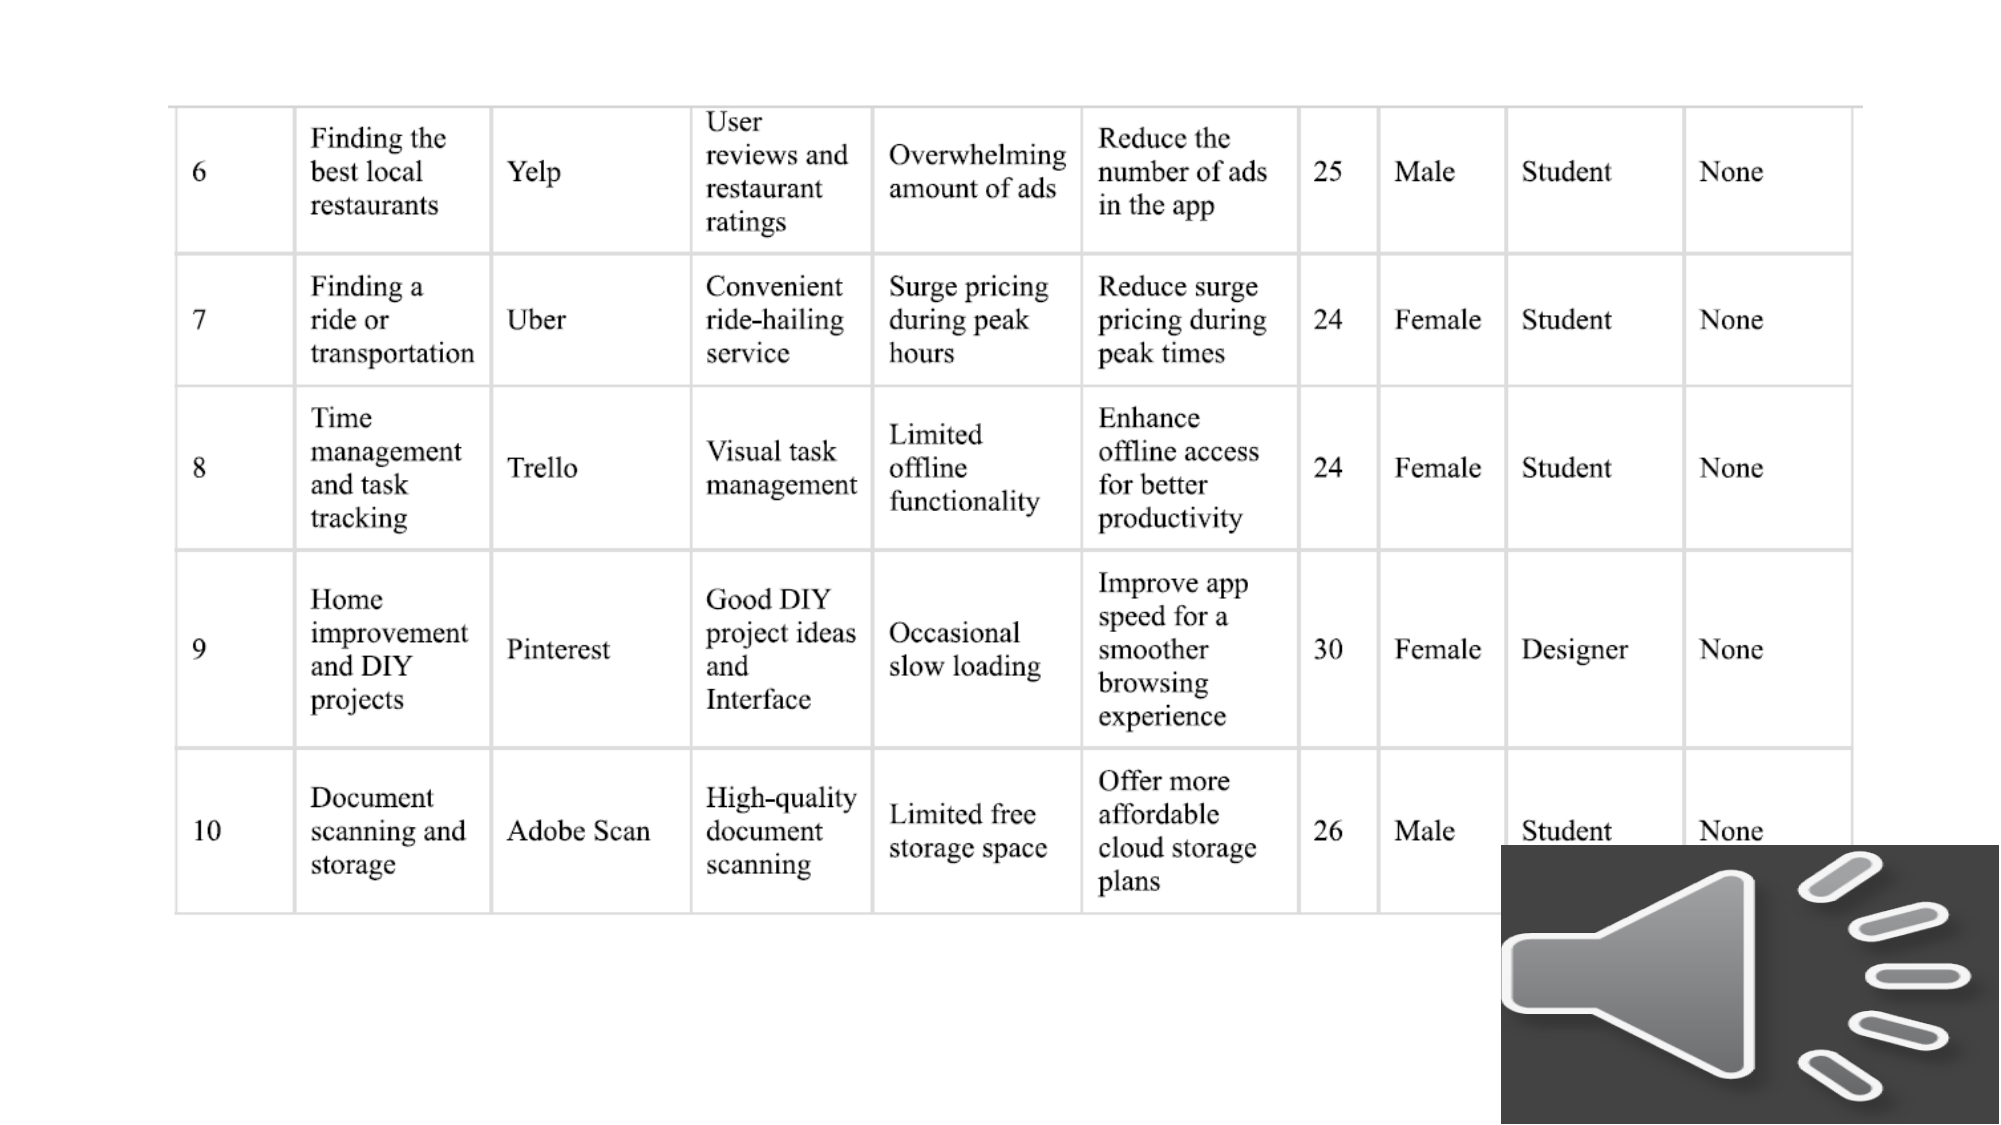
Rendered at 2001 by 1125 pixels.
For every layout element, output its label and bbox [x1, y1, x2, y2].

picture [168, 95, 2000, 1125]
